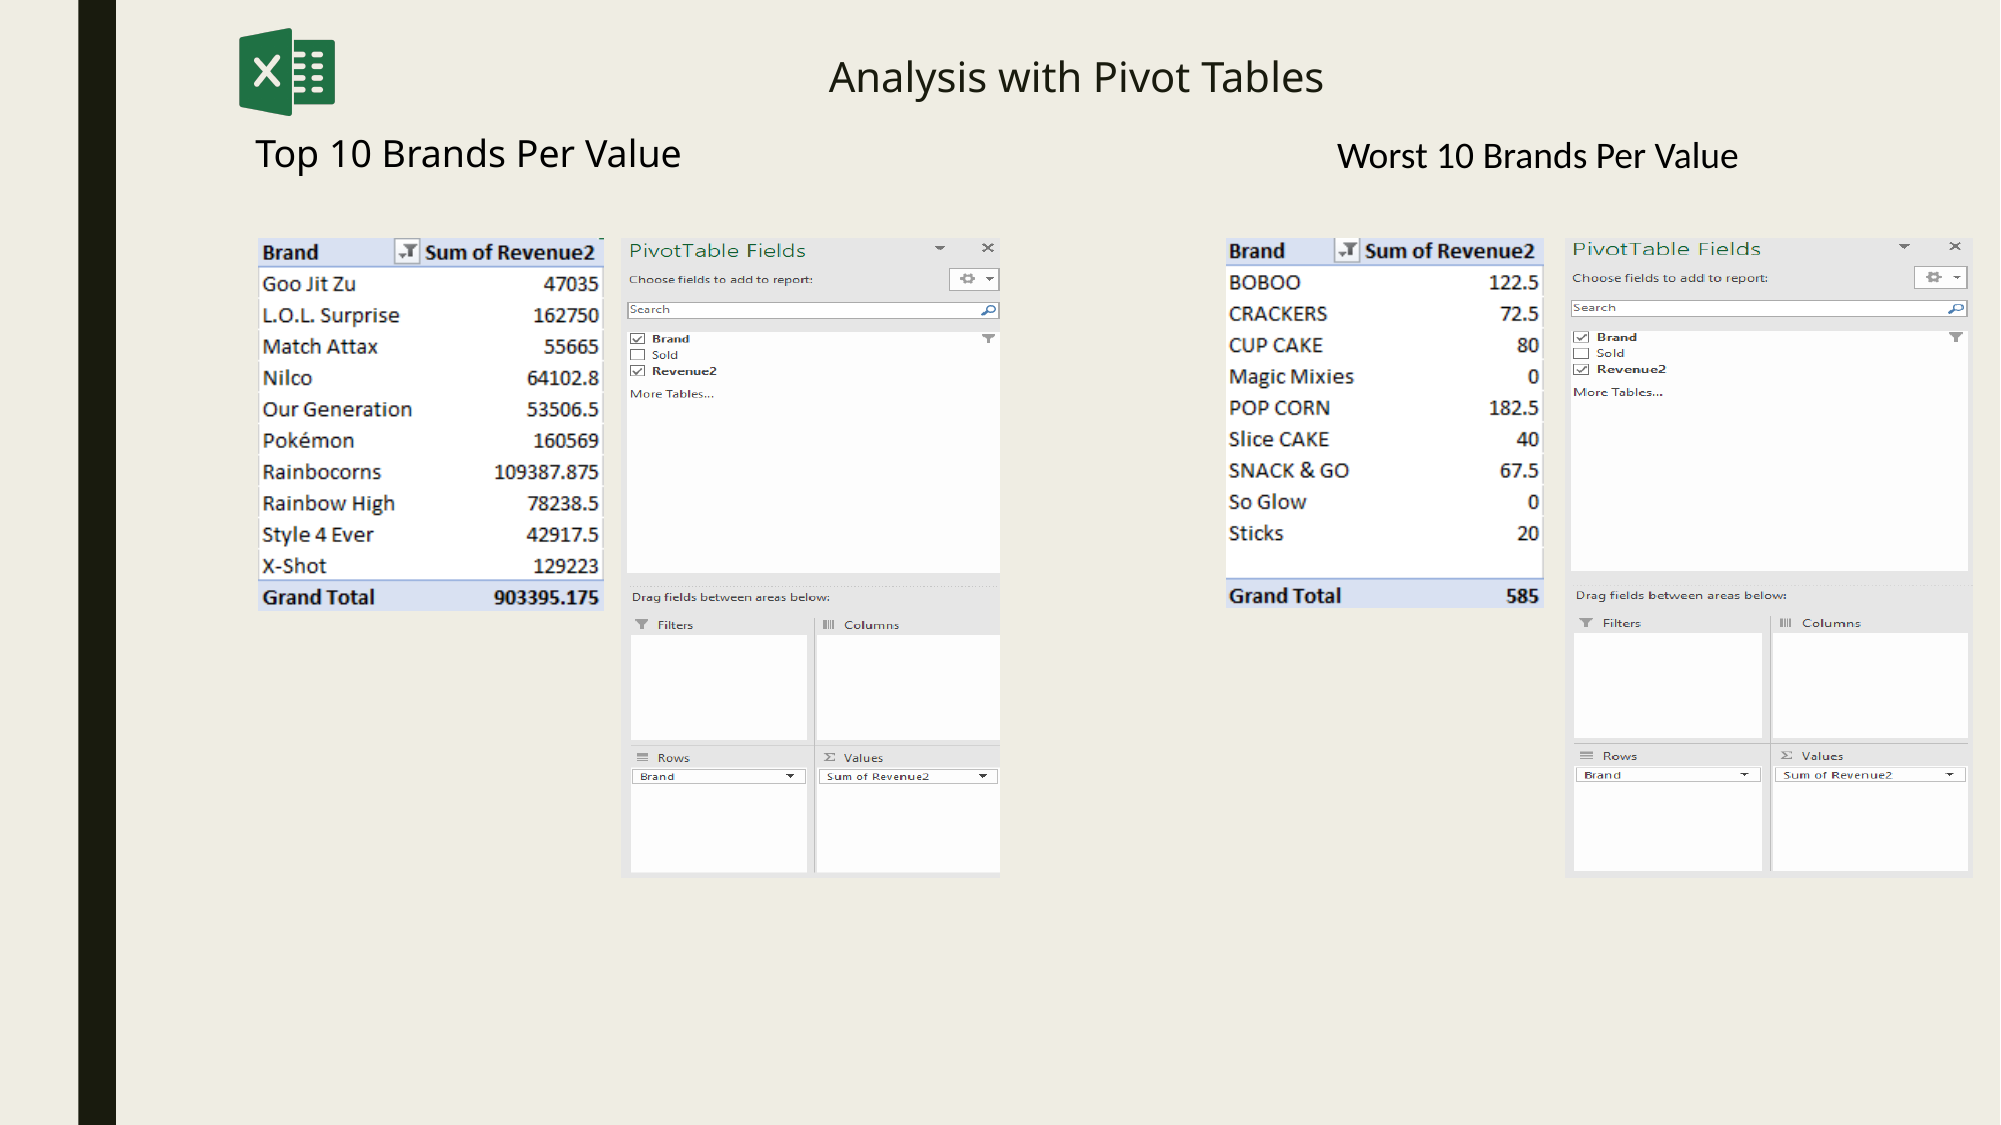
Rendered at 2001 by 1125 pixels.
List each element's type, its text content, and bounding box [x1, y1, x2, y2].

text_box Top 10 Brands Per Value [240, 123, 698, 183]
text_box Analysis with Pivot Tables [473, 45, 1681, 124]
picture [621, 238, 1000, 878]
picture [258, 238, 604, 611]
picture [1565, 238, 1973, 878]
text_box Worst 10 Brands Per Value [1322, 123, 1765, 184]
picture [1225, 238, 1544, 608]
picture [235, 20, 339, 124]
